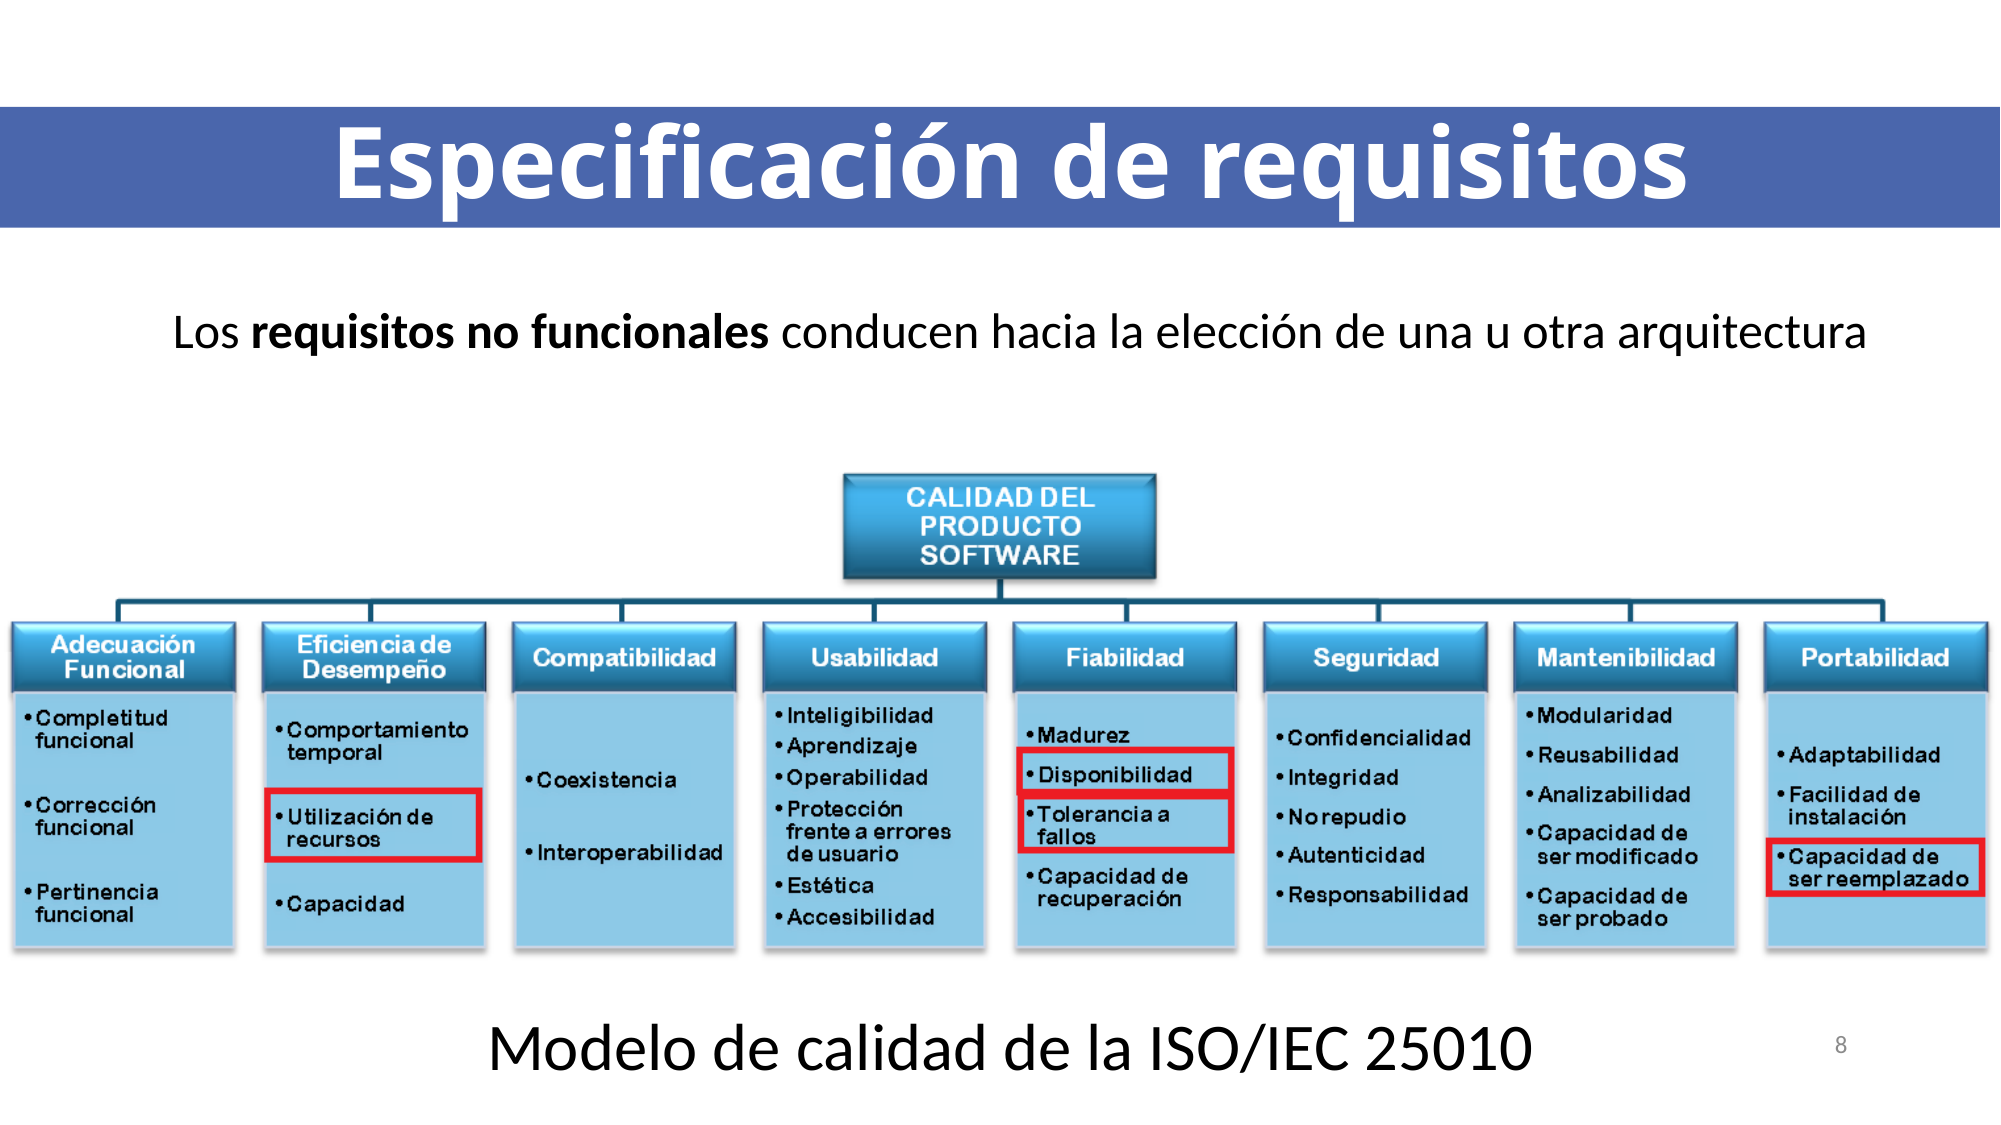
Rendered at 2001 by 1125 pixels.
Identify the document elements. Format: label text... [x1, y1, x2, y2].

slide_number 8 [1550, 1014, 1863, 1074]
text_box [0, 106, 2000, 229]
picture [0, 449, 2000, 963]
title Especificación de requisitos [91, 105, 1931, 228]
text_box Modelo de calidad de la ISO/IEC 25010 [472, 995, 1550, 1091]
text_box Los requisitos no funcionales conducen hacia la elección de una u otra arquitectura [158, 291, 1907, 367]
